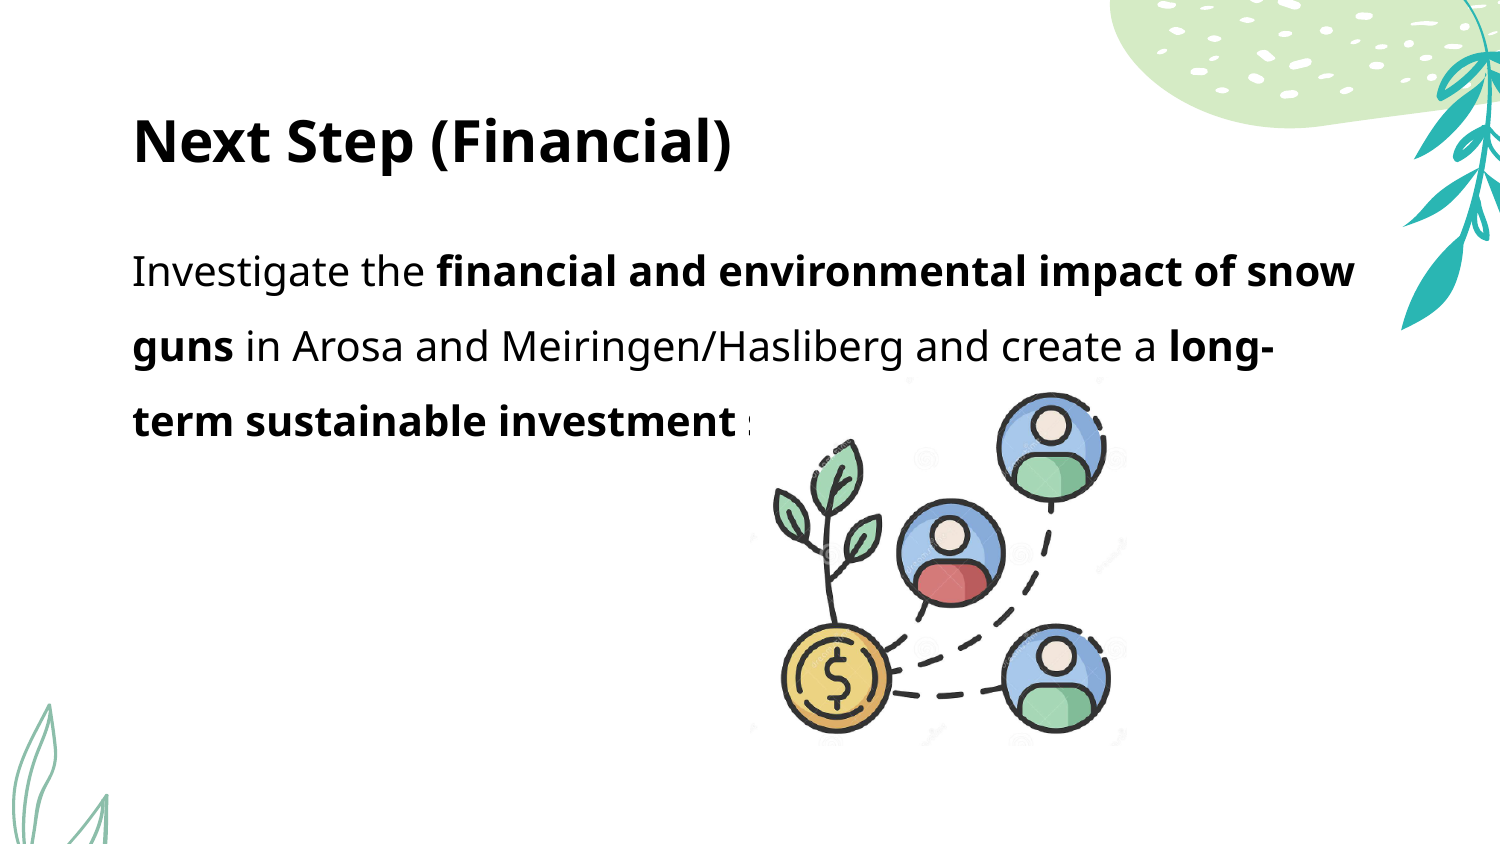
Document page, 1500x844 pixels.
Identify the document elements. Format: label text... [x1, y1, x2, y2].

picture [750, 377, 1127, 746]
title Next Step (Financial) [117, 89, 1383, 184]
list Investigate the financial and environmental impact of snow guns in Arosa and Meiringen/Hasliberg and create a long-term sustainable investment strategy. [117, 204, 1383, 756]
